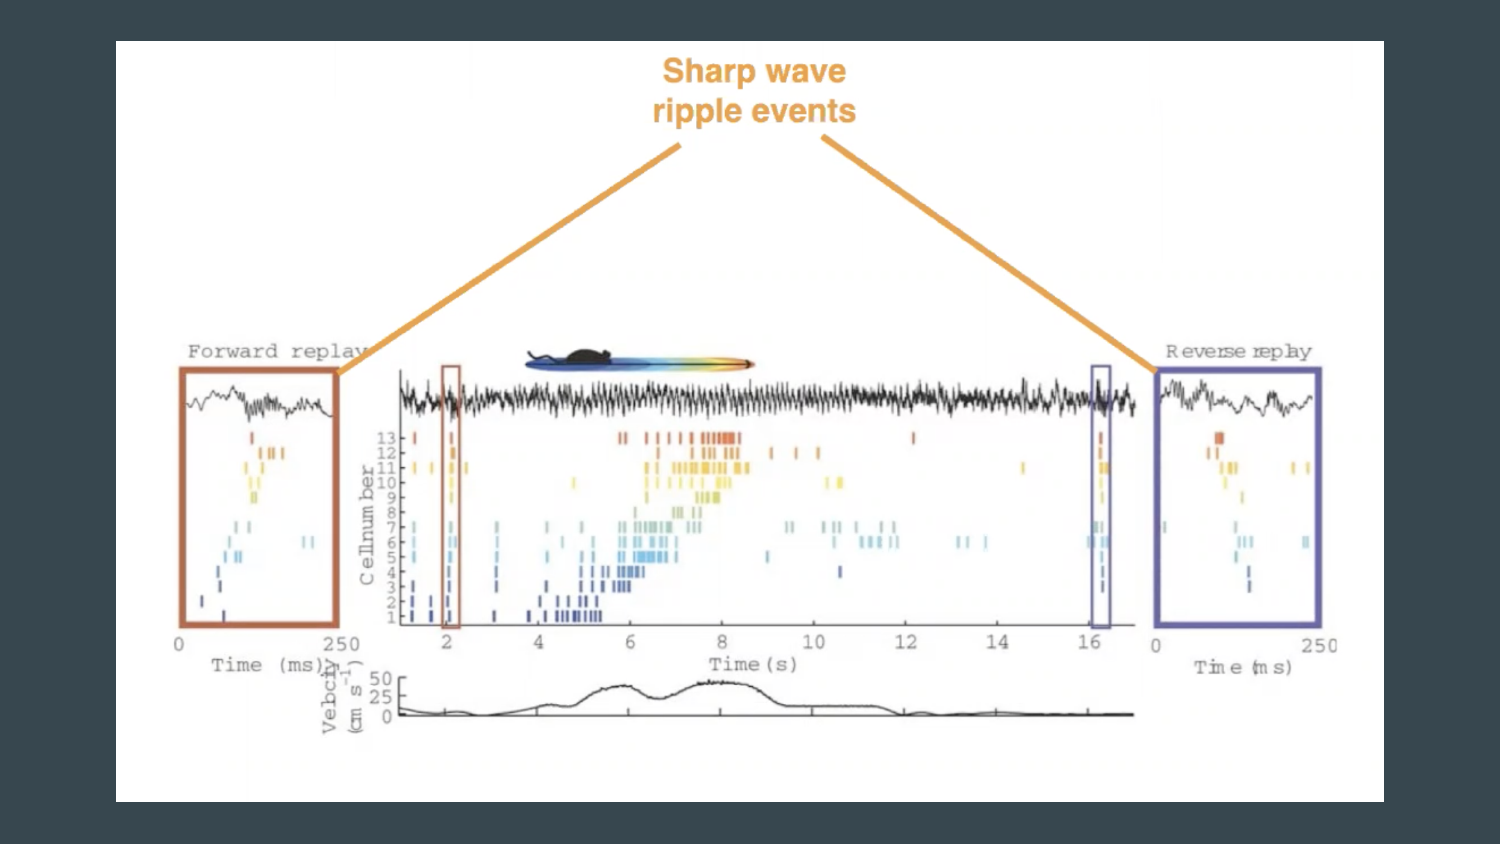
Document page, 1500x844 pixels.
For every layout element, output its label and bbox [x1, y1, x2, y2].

picture [116, 41, 1384, 803]
